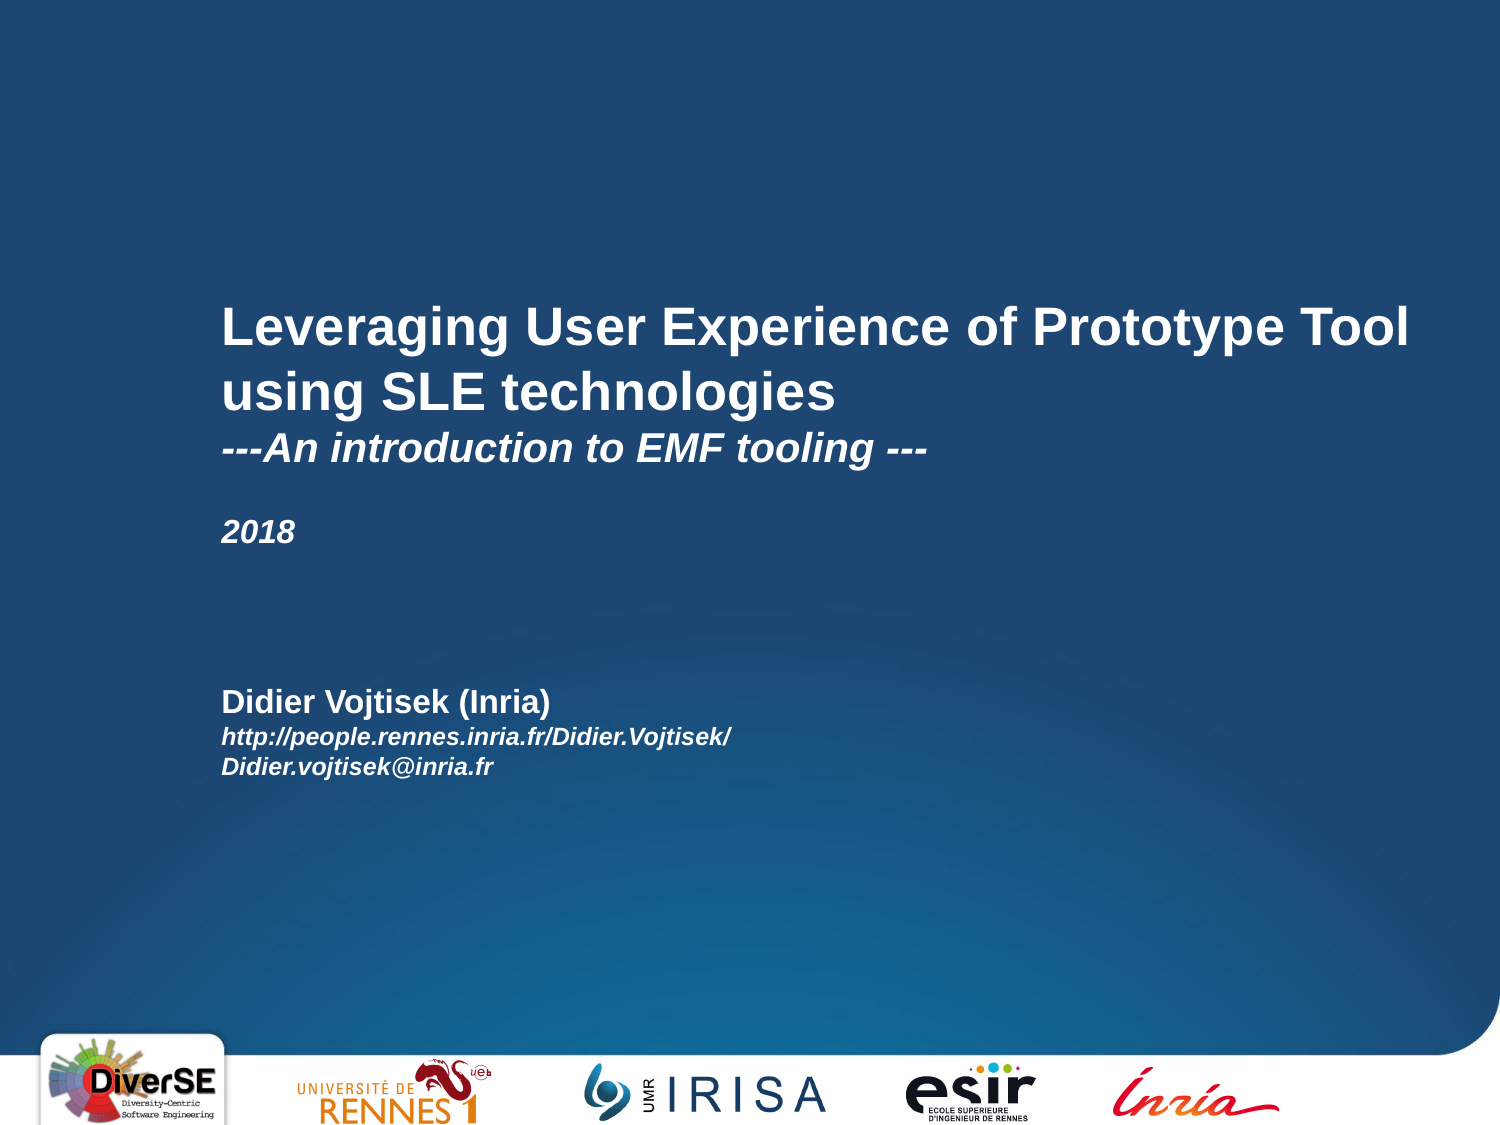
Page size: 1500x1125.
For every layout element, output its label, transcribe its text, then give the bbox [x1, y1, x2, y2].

text_box Leveraging User Experience of Prototype Tool using SLE technologies ---An introduction to EMF tooling --- 2018 [221, 302, 1500, 551]
picture [0, 0, 1500, 1125]
subtitle Didier Vojtisek (Inria) http://people.rennes.inria.fr/Didier.Vojtisek/ Didier.vojtisek@inria.fr [221, 680, 1450, 870]
